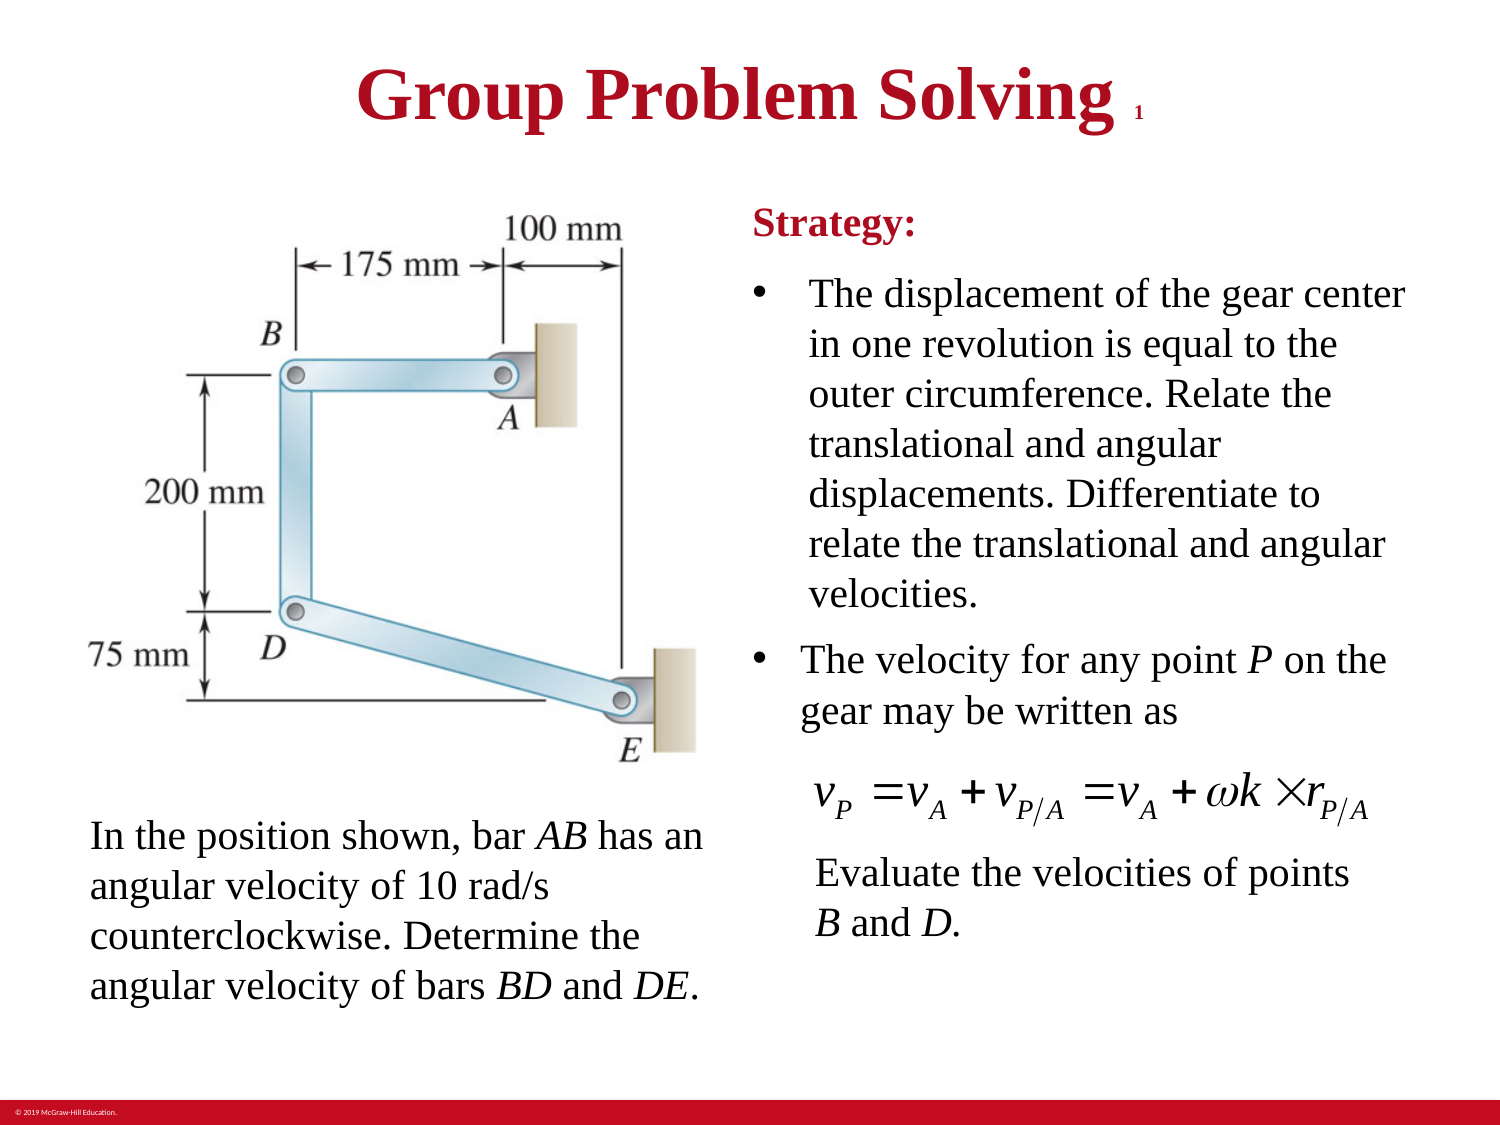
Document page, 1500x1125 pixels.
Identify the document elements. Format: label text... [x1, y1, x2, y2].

list Strategy: The displacement of the gear center in one revolution is equal to the outer circumference. Relate the translational and angular displacements. Differentiate to relate the translational and angular velocities. [737, 187, 1425, 624]
title Group Problem Solving 1 [75, 37, 1425, 138]
list In the position shown, bar AB has an angular velocity of 10 rad/s counterclockwise. Determine the angular velocity of bars BD and DE. [75, 800, 738, 1025]
picture [87, 213, 697, 763]
list The velocity for any point P on the gear may be written as [737, 624, 1425, 750]
list Evaluate the velocities of points B and D. [800, 837, 1388, 948]
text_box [806, 749, 1376, 836]
